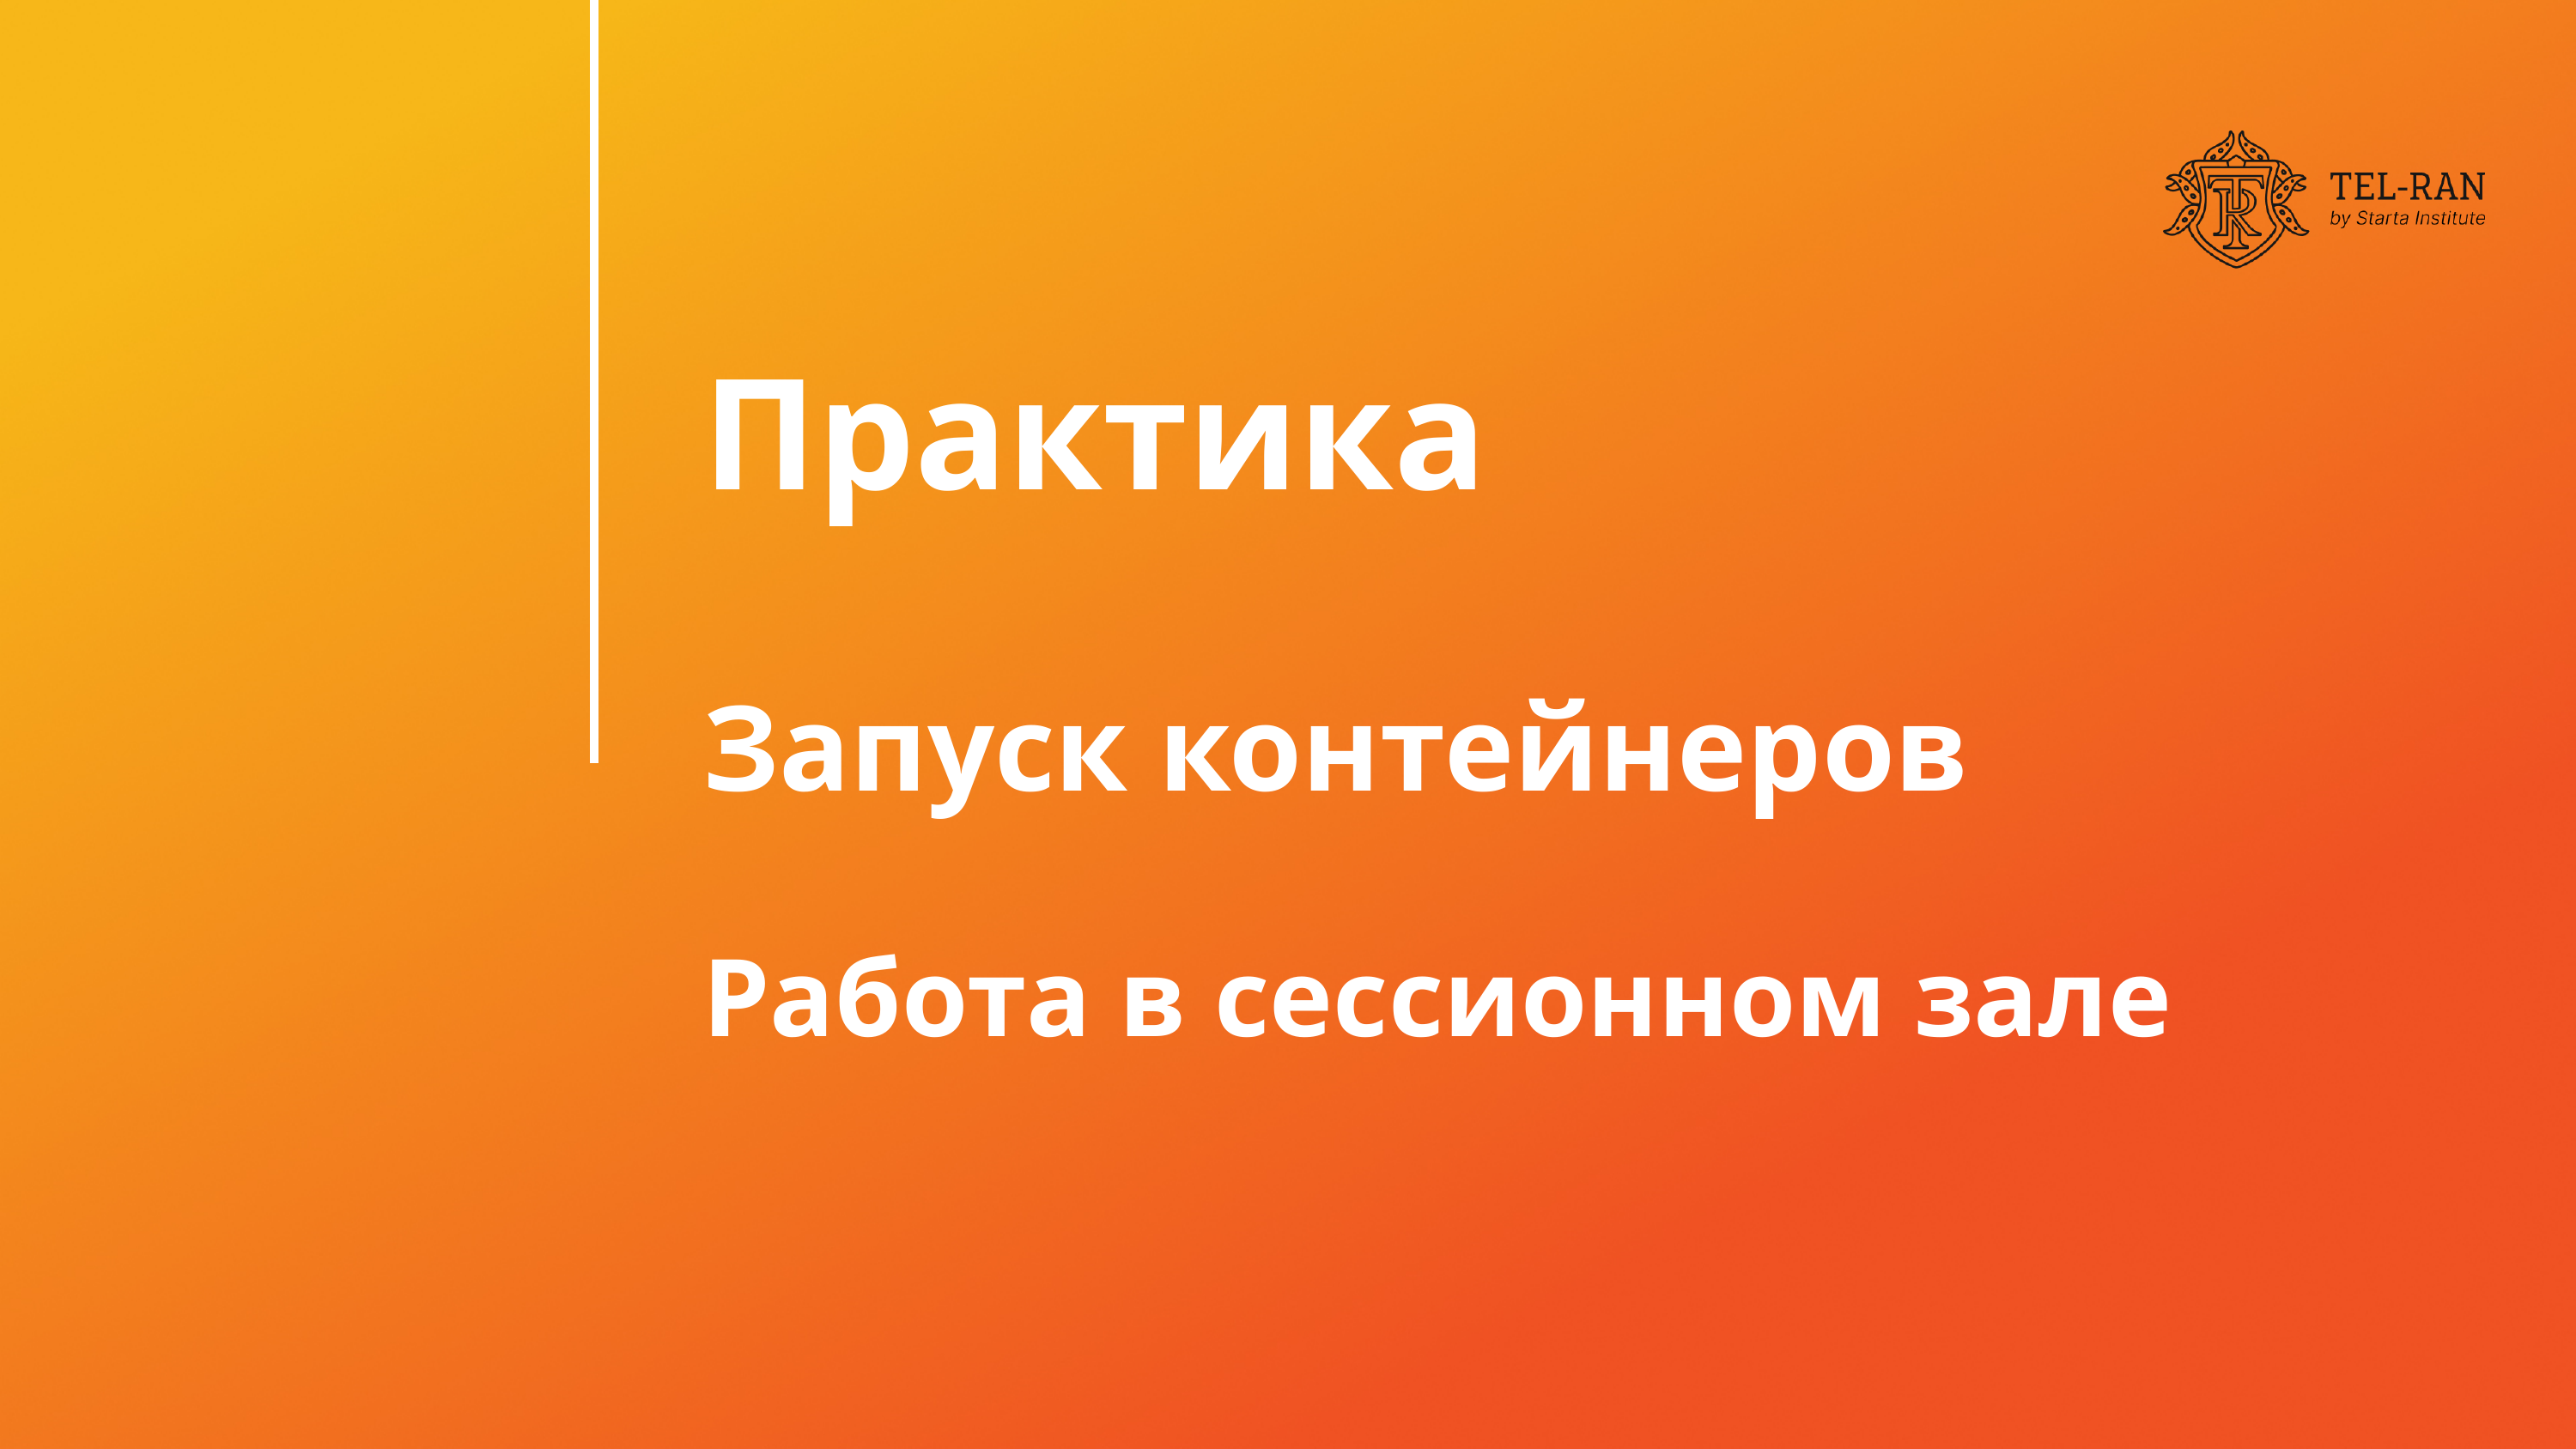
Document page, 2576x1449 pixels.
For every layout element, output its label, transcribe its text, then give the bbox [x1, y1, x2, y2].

text_box Практика Запуск контейнеров Работа в сессионном зале [702, 357, 2339, 1005]
picture [0, 0, 2576, 1449]
